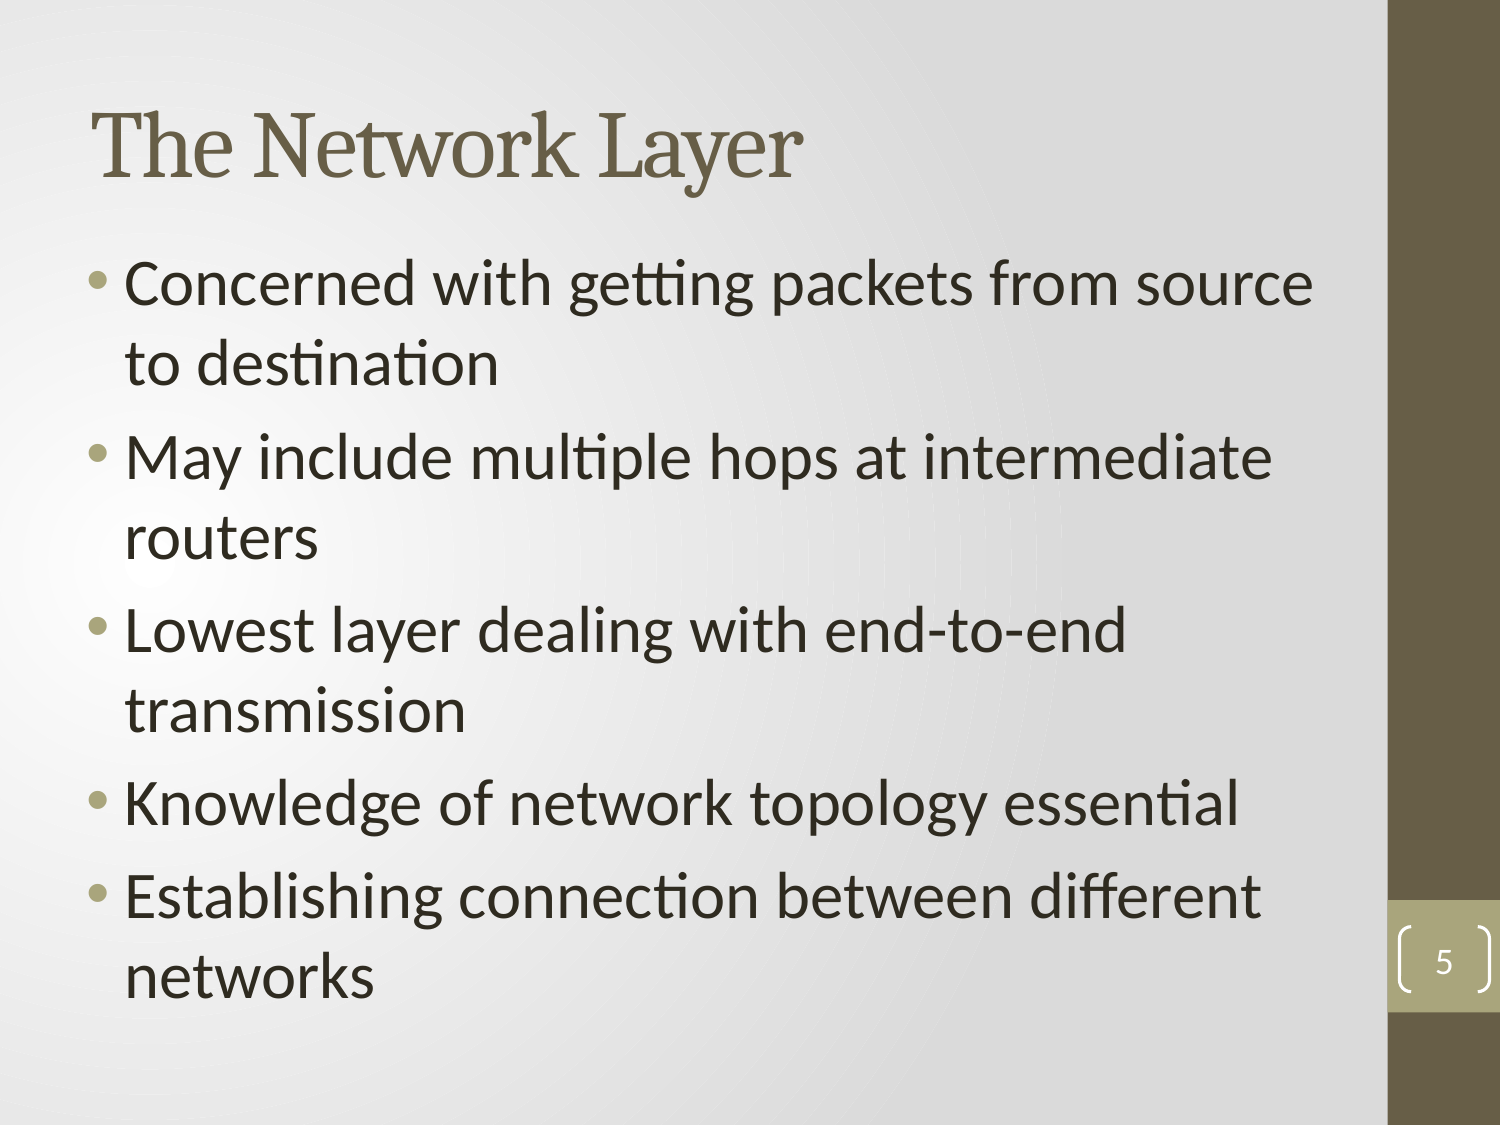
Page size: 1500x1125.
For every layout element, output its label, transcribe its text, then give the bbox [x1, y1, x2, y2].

slide_number 5 [1397, 925, 1492, 994]
title The Network Layer [75, 45, 1325, 231]
list Concerned with getting packets from source to destination May include multiple hops at intermediate routers Lowest layer dealing with end-to-end transmission Knowledge of network topology essential Establishing connection between different networks [53, 231, 1376, 1050]
